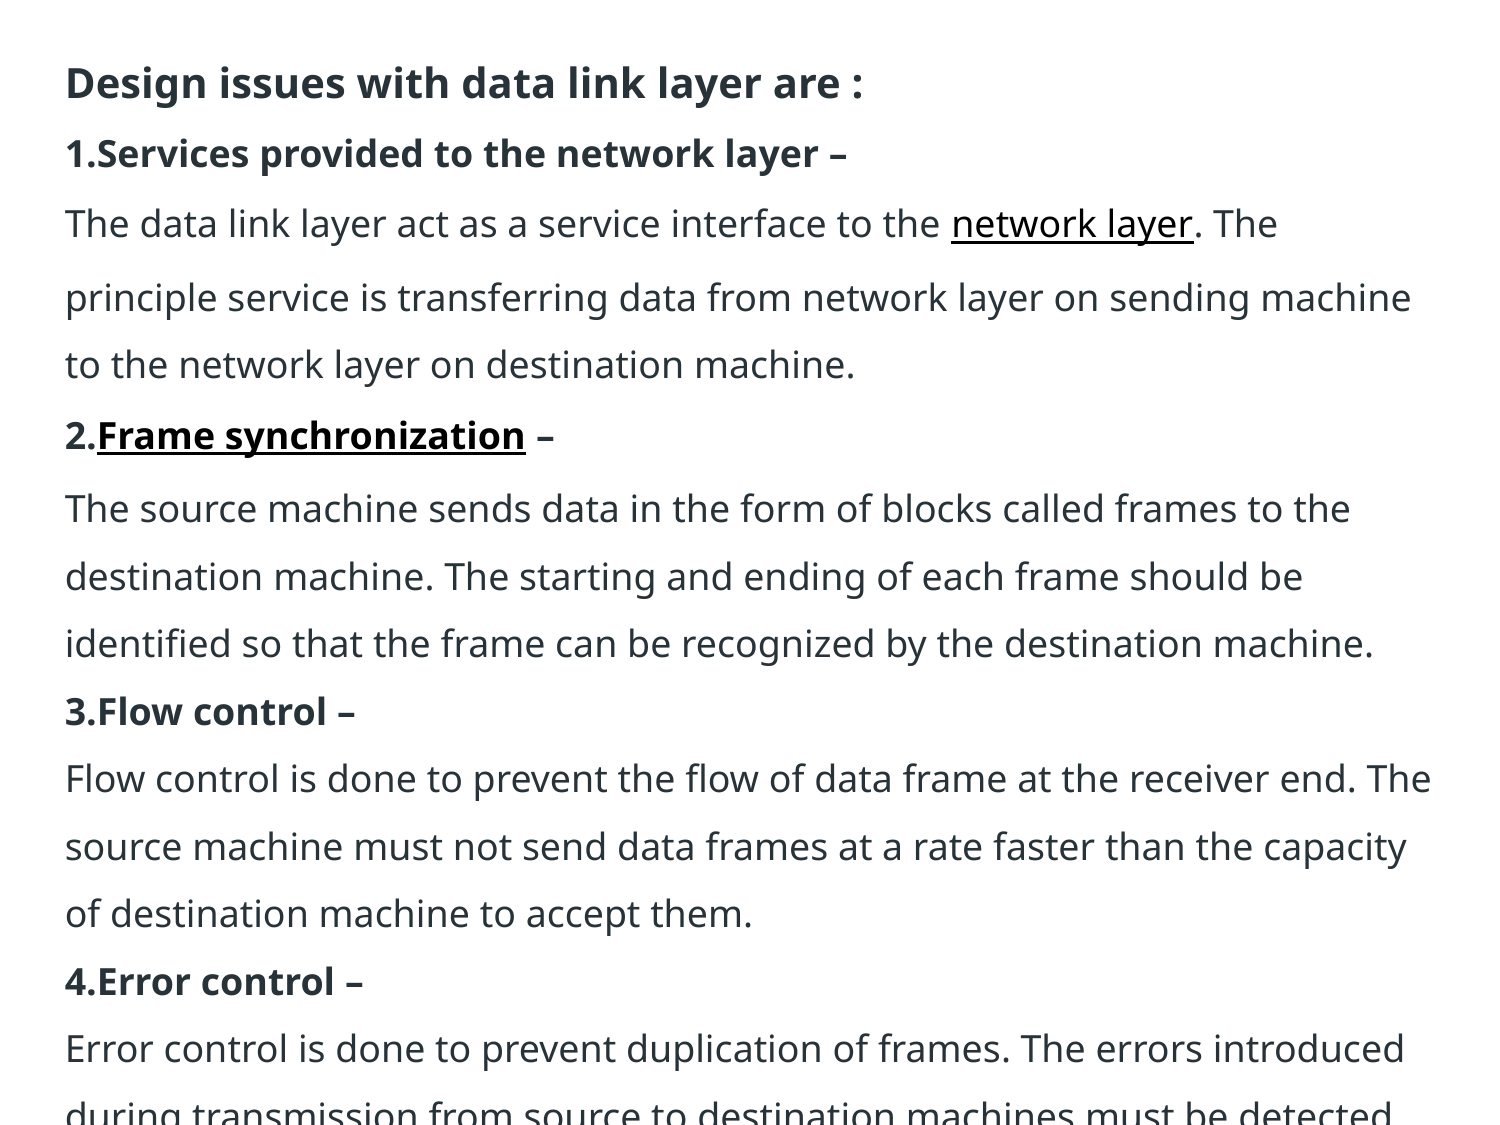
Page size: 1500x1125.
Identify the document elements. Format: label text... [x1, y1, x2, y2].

text_box Design issues with data link layer are : Services provided to the network layer – The data link layer act as a service interface to the network layer. The principle service is transferring data from network layer on sending machine to the network layer on destination machine. Frame synchronization – The source machine sends data in the form of blocks called frames to the destination machine. The starting and ending of each frame should be identified so that the frame can be recognized by the destination machine. Flow control – Flow control is done to prevent the flow of data frame at the receiver end. The source machine must not send data frames at a rate faster than the capacity of destination machine to accept them. Error control – Error control is done to prevent duplication of frames. The errors introduced during transmission from source to destination machines must be detected and corrected at the destination machine. [50, 24, 1450, 1125]
